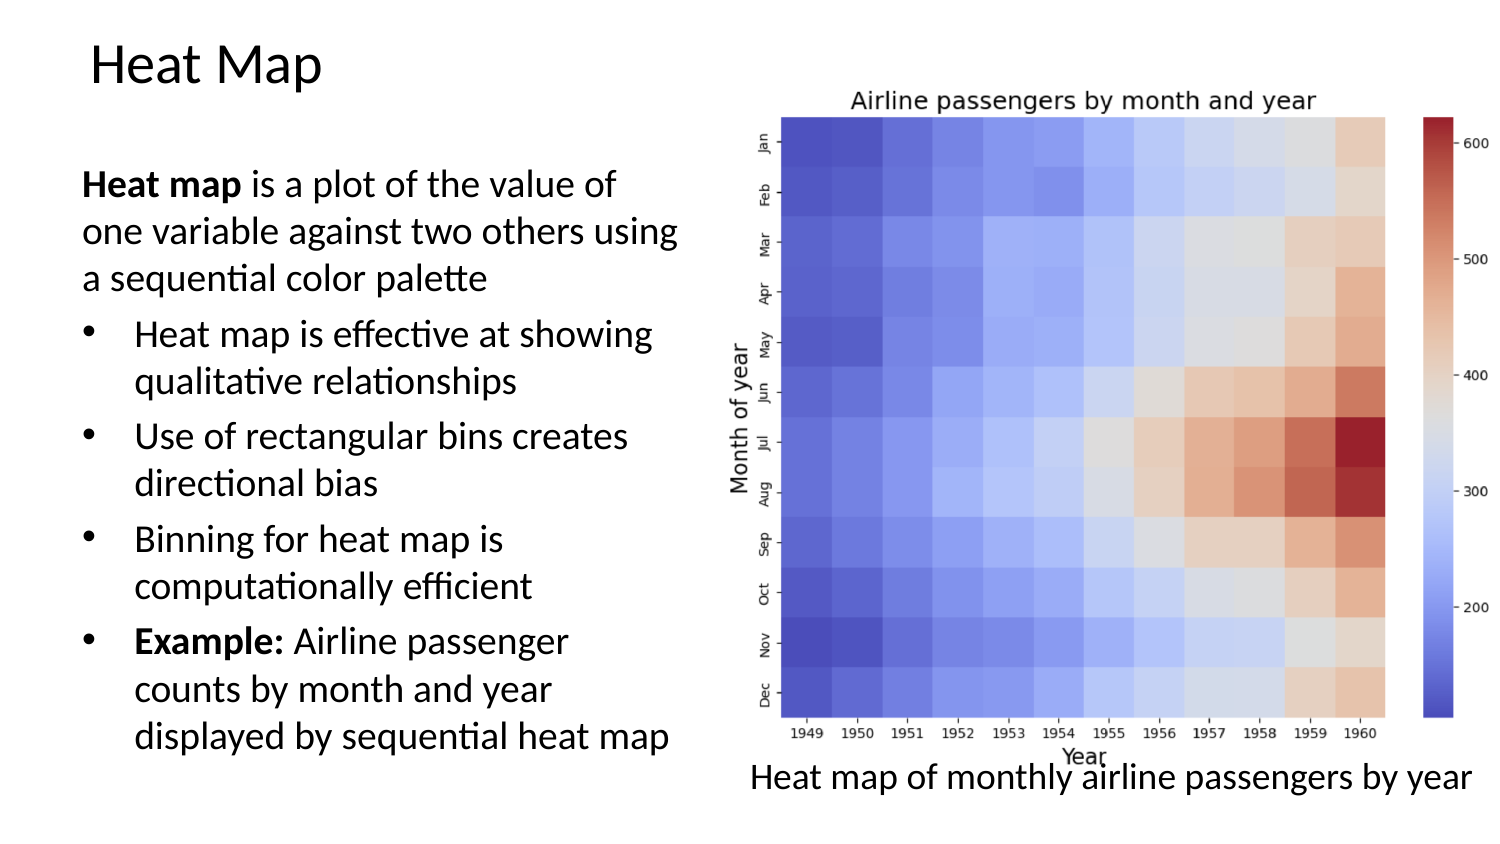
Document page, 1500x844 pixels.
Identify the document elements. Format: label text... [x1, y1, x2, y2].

text_box Heat map of monthly airline passengers by year [732, 776, 1492, 828]
title Heat Map [75, 8, 1425, 112]
list Heat map is a plot of the value of one variable against two others using a sequential color palette Heat map is effective at showing qualitative relationships Use of rectangular bins creates directional bias Binning for heat map is computationally efficient Example: Airline passenger counts by month and year displayed by sequential heat map [67, 150, 695, 802]
picture [719, 76, 1494, 769]
